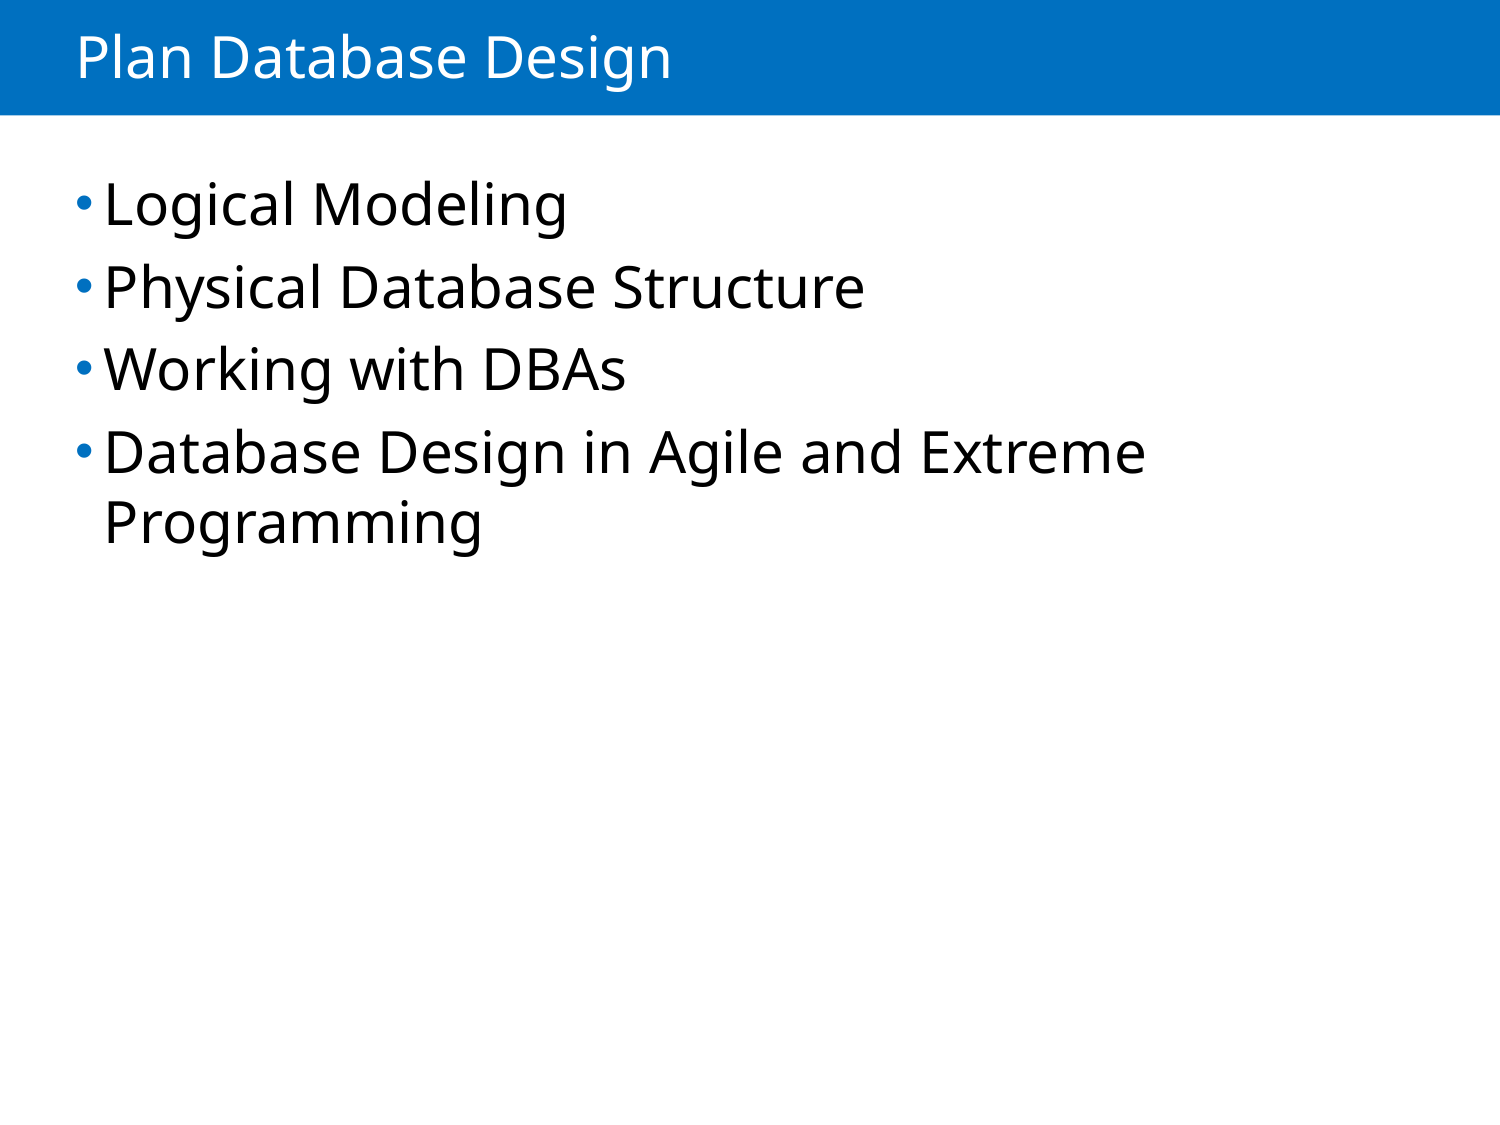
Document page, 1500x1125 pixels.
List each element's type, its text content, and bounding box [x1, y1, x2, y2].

text_box Logical Modeling Physical Database Structure Working with DBAs Database Design in Agile and Extreme Programming [75, 167, 1408, 1012]
title Plan Database Design [75, 0, 1351, 122]
